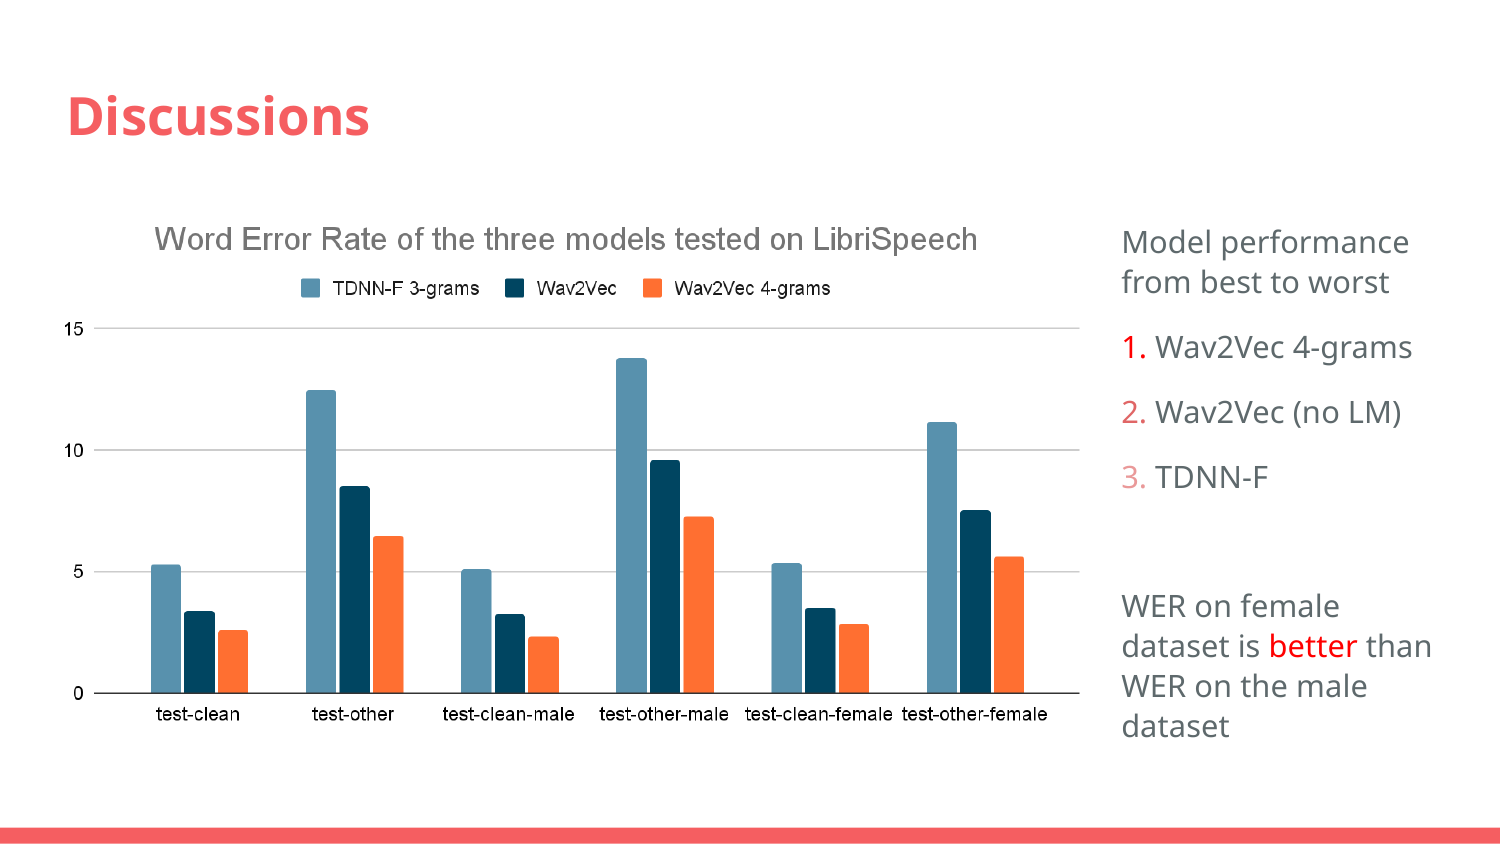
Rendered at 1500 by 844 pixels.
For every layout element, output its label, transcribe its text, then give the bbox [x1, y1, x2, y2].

picture [24, 191, 1107, 753]
title Discussions [51, 64, 1449, 167]
list Model performance from best to worst 1. Wav2Vec 4-grams 2. Wav2Vec (no LM) 3. TDNN-F WER on female dataset is better than WER on the male dataset [1106, 206, 1457, 767]
